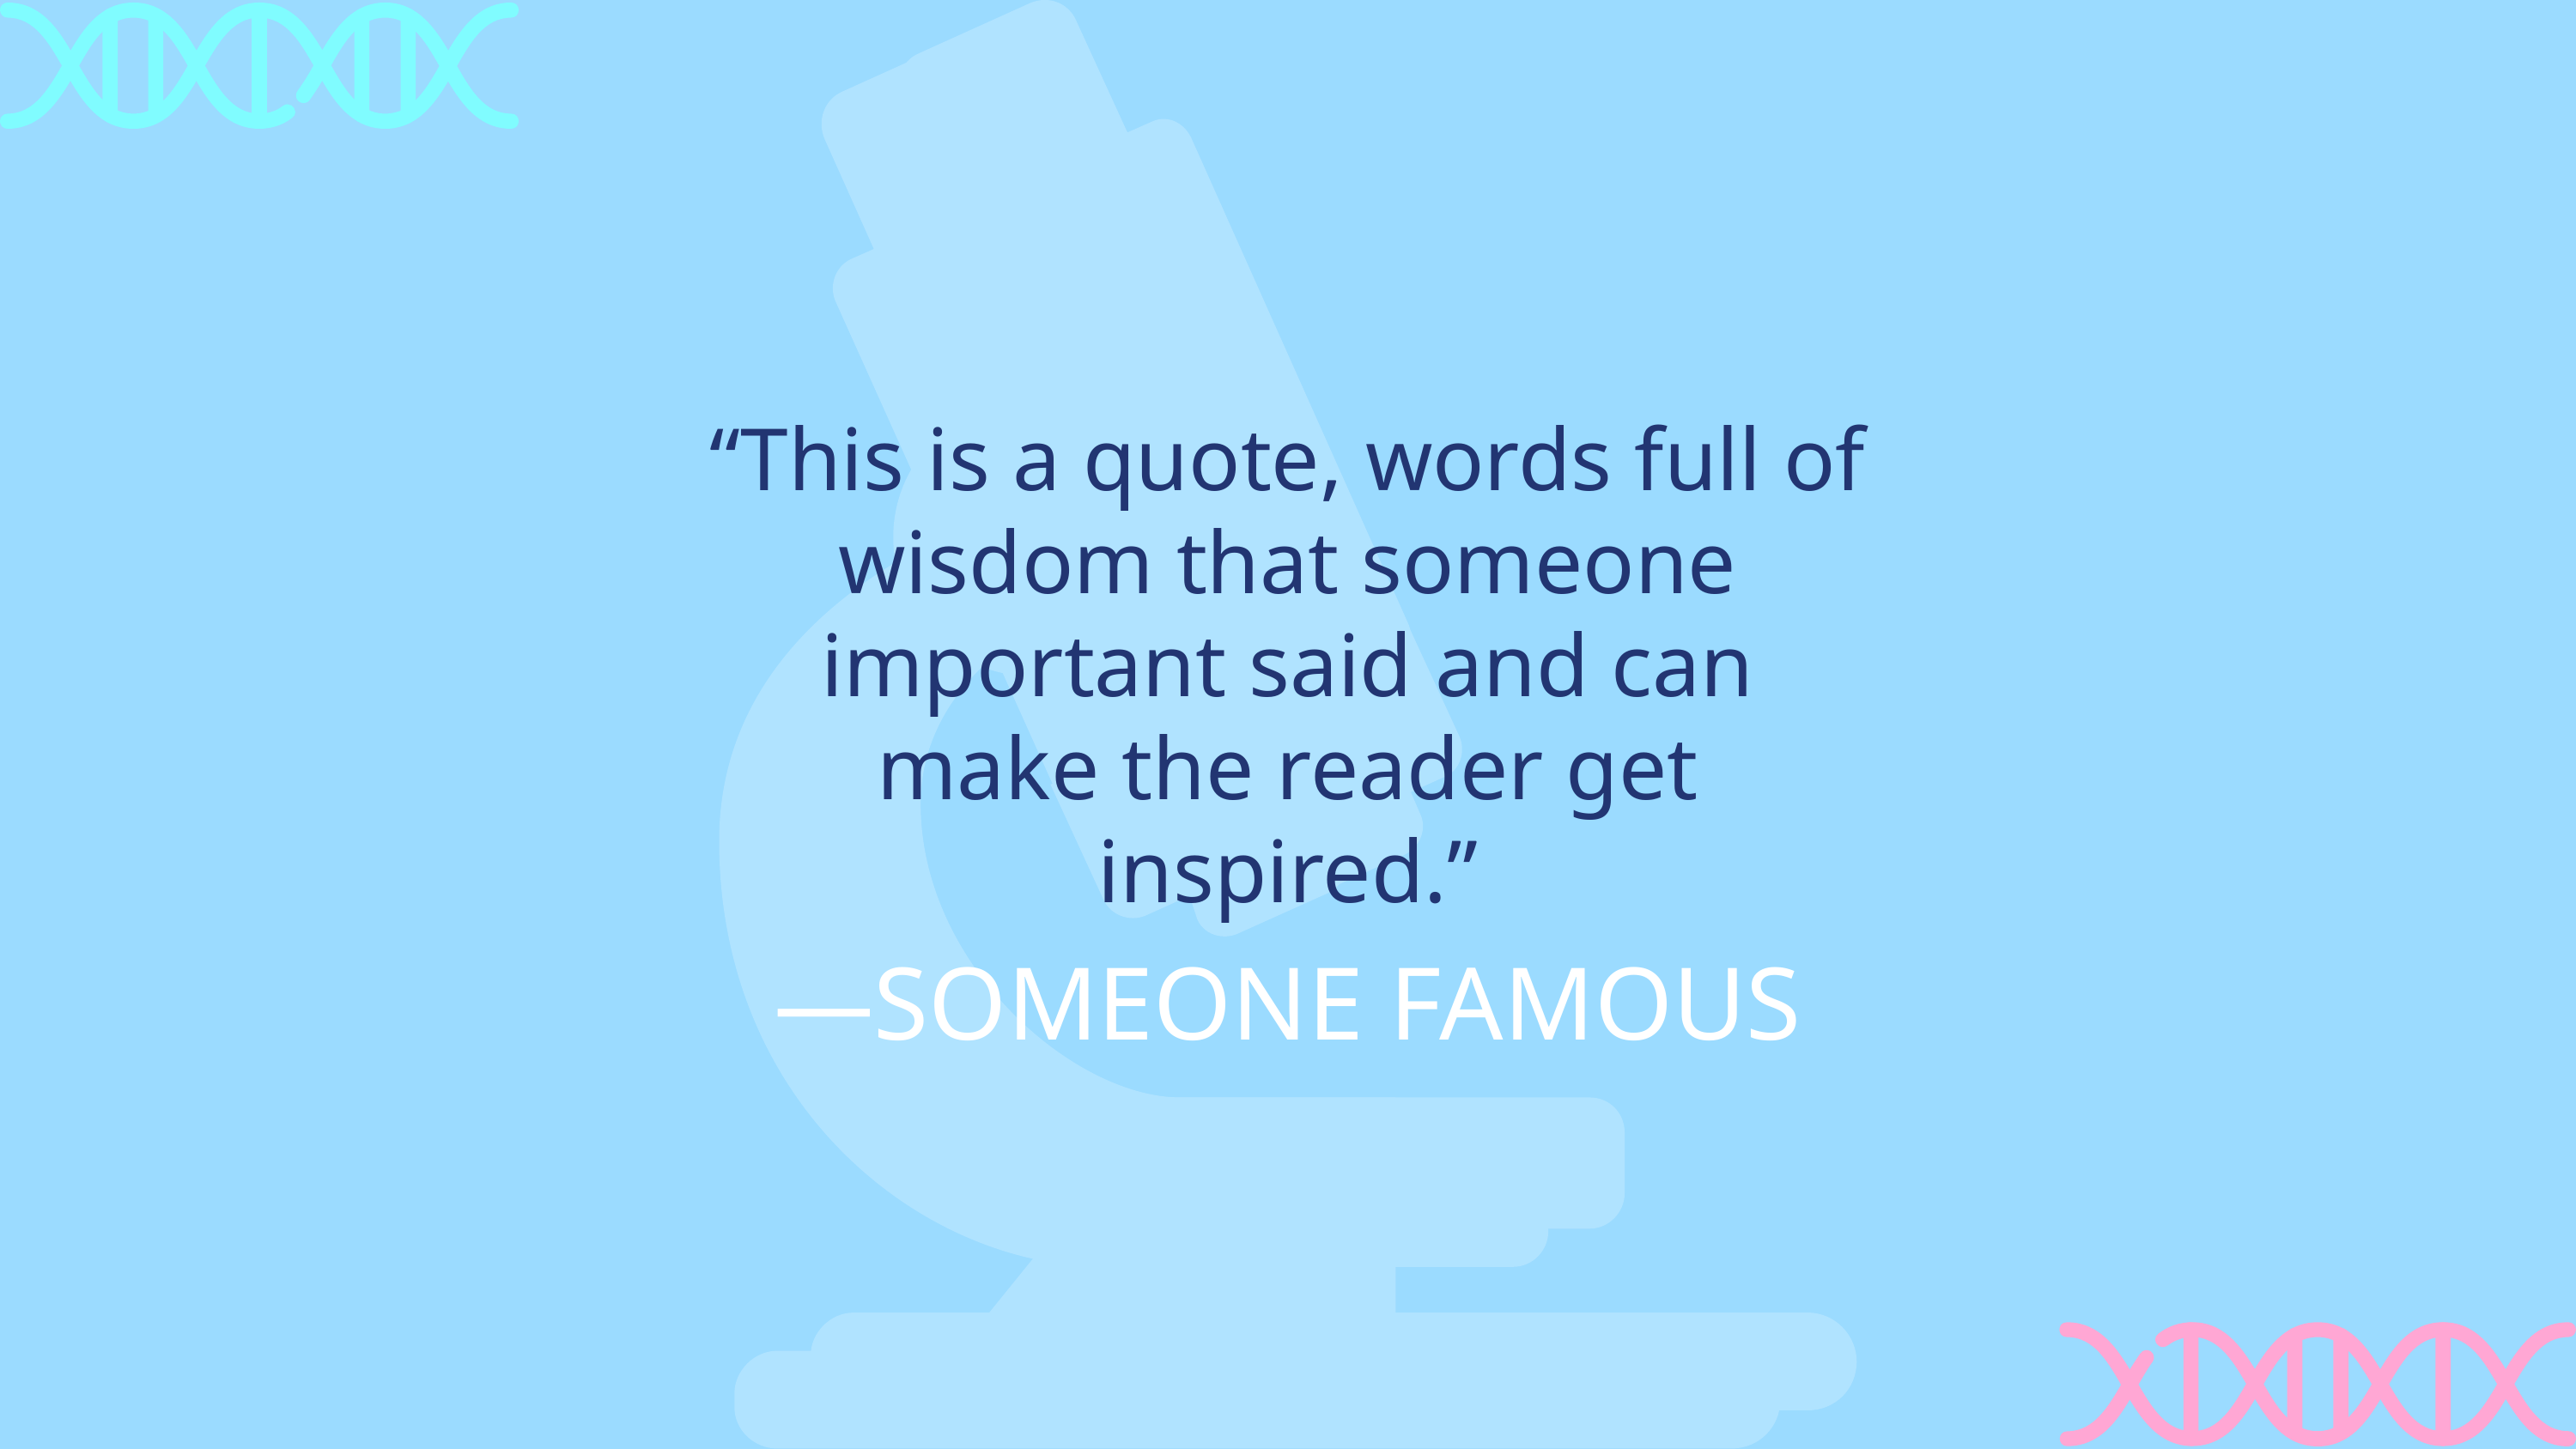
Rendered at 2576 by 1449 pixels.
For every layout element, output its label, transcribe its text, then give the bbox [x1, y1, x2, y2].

list “This is a quote, words full of wisdom that someone important said and can make the reader get inspired.” [677, 389, 1899, 935]
subtitle —SOMEONE FAMOUS [732, 941, 1844, 1059]
